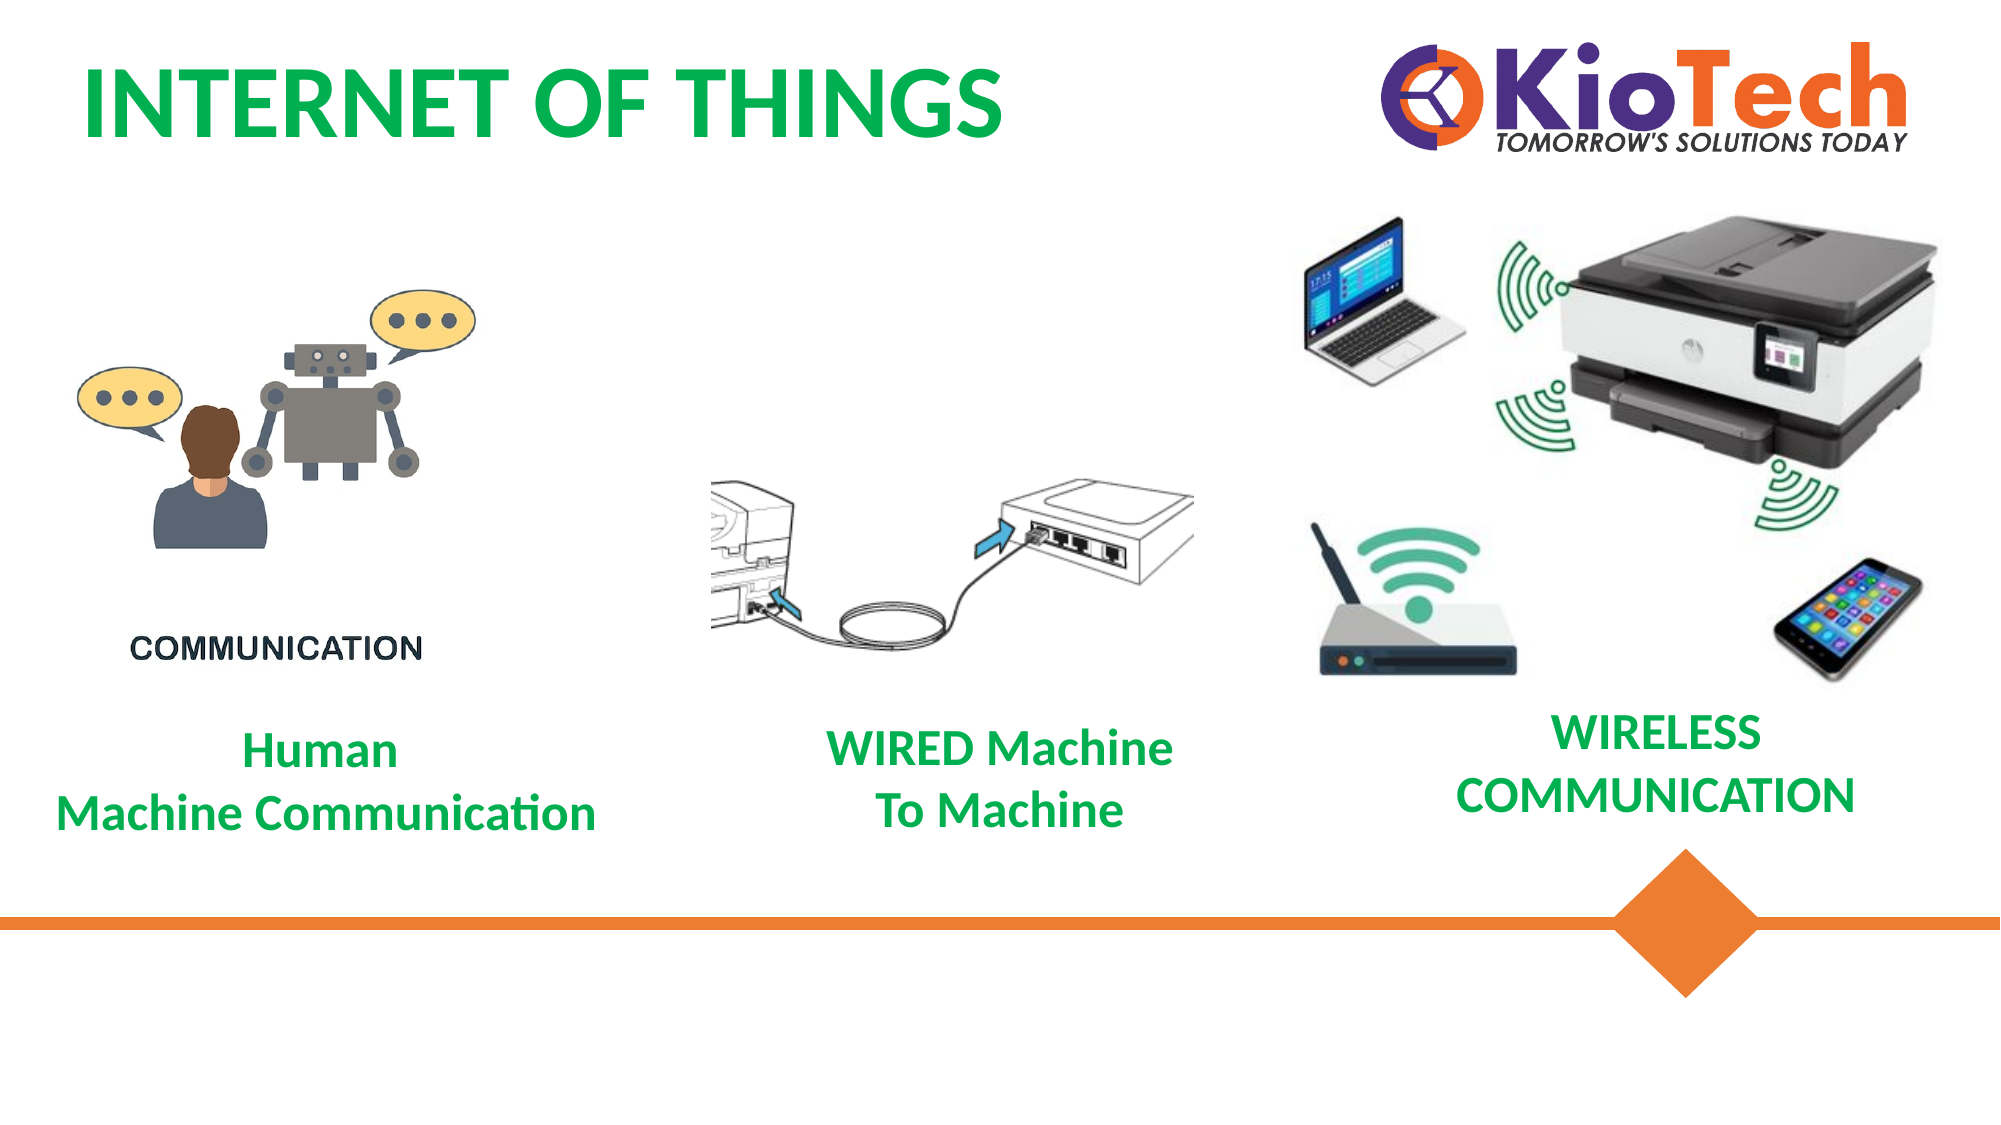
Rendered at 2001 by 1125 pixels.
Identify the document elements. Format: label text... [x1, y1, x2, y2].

picture [1381, 42, 1908, 152]
text_box Human Machine Communication [0, 708, 653, 849]
text_box [1607, 848, 1764, 923]
text_box WIRED Machine To Machine [783, 705, 1217, 846]
text_box WIRELESS COMMUNICATION [1439, 702, 1873, 830]
picture [1292, 201, 1949, 702]
picture [27, 224, 525, 722]
picture [711, 465, 1194, 660]
text_box [1608, 924, 1764, 999]
text_box INTERNET OF THINGS [0, 26, 1087, 167]
